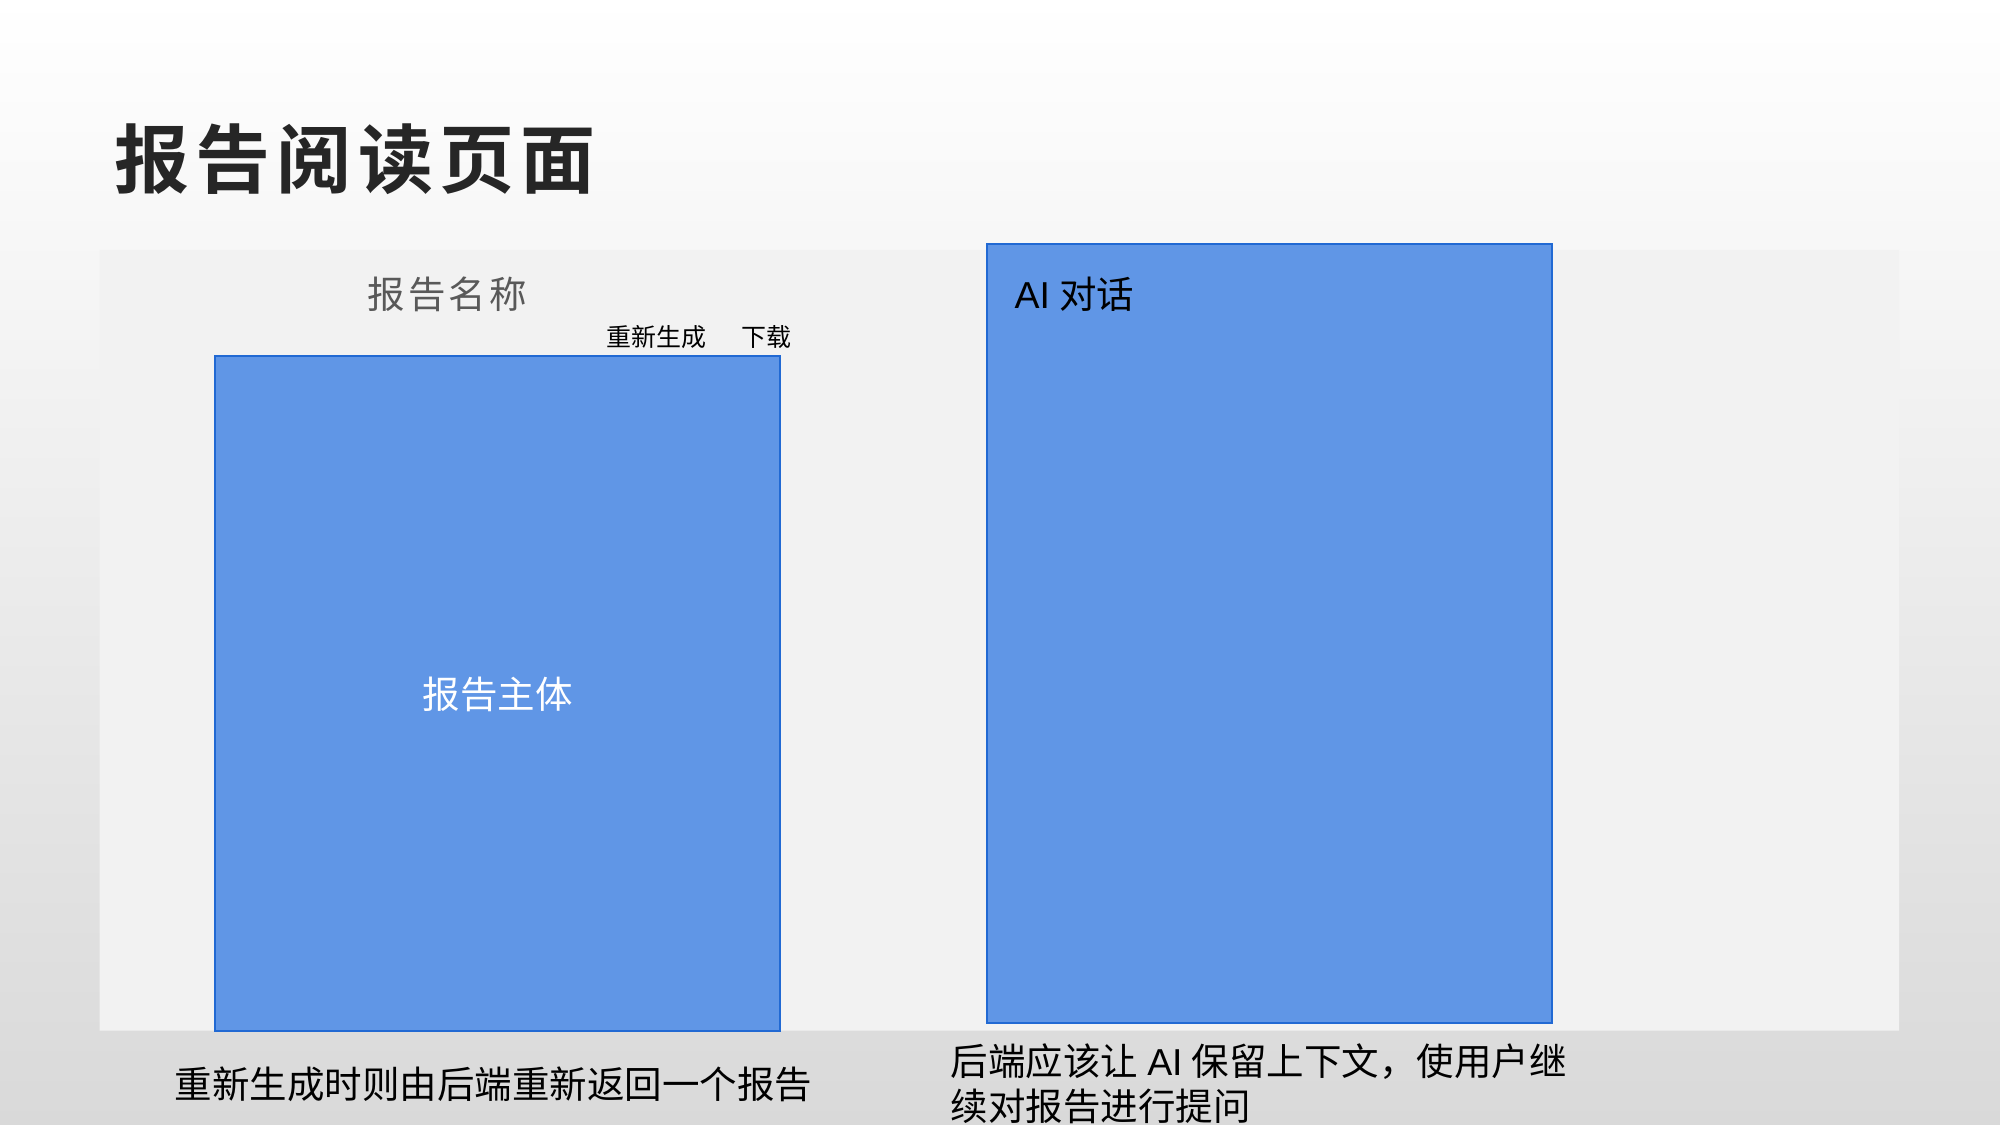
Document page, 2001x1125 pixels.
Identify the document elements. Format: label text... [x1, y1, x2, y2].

text_box [986, 243, 1553, 1024]
text_box 后端应该让AI保留上下文，使用户继续对报告进行提问 [935, 1030, 1603, 1125]
text_box AI对话 [999, 264, 1167, 324]
text_box 重新生成时则由后端重新返回一个报告 [159, 1053, 869, 1113]
text_box 报告名称 [99, 249, 1900, 1031]
title 报告阅读页面 [99, 99, 1900, 216]
text_box 重新生成 [591, 314, 726, 356]
text_box 报告主体 [214, 355, 781, 1032]
text_box 下载 [726, 314, 863, 356]
